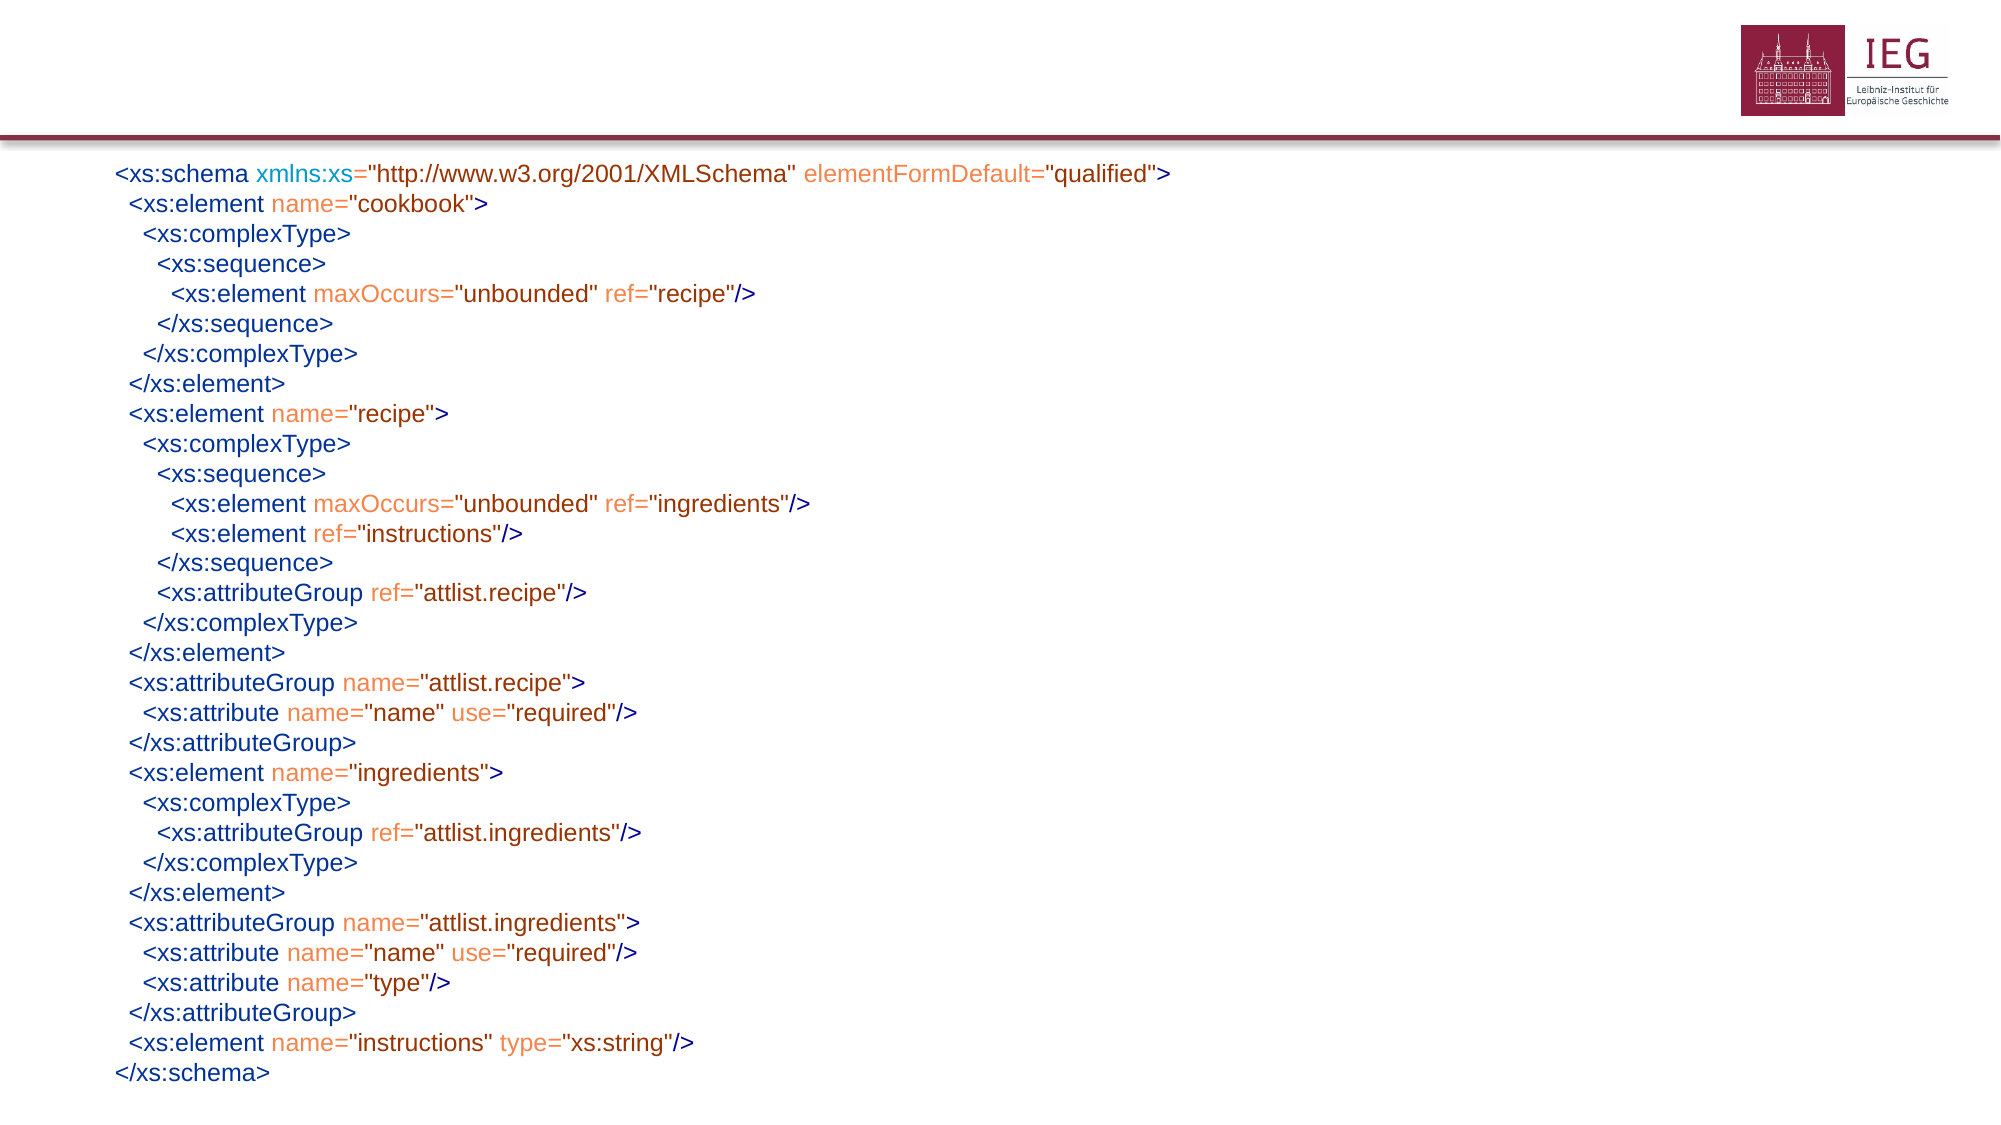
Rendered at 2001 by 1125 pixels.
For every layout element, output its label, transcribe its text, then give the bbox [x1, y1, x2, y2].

text_box <xs:schema xmlns:xs="http://www.w3.org/2001/XMLSchema" elementFormDefault="qualified"> <xs:element name="cookbook"> <xs:complexType> <xs:sequence> <xs:element maxOccurs="unbounded" ref="recipe"/> </xs:sequence> </xs:complexType> </xs:element> <xs:element name="recipe"> <xs:complexType> <xs:sequence> <xs:element maxOccurs="unbounded" ref="ingredients"/> <xs:element ref="instructions"/> </xs:sequence> <xs:attributeGroup ref="attlist.recipe"/> </xs:complexType> </xs:element> <xs:attributeGroup name="attlist.recipe"> <xs:attribute name="name" use="required"/> </xs:attributeGroup> <xs:element name="ingredients"> <xs:complexType> <xs:attributeGroup ref="attlist.ingredients"/> </xs:complexType> </xs:element> <xs:attributeGroup name="attlist.ingredients"> <xs:attribute name="name" use="required"/> <xs:attribute name="type"/> </xs:attributeGroup> <xs:element name="instructions" type="xs:string"/> </xs:schema> [100, 150, 1900, 1103]
picture [1741, 25, 1950, 116]
